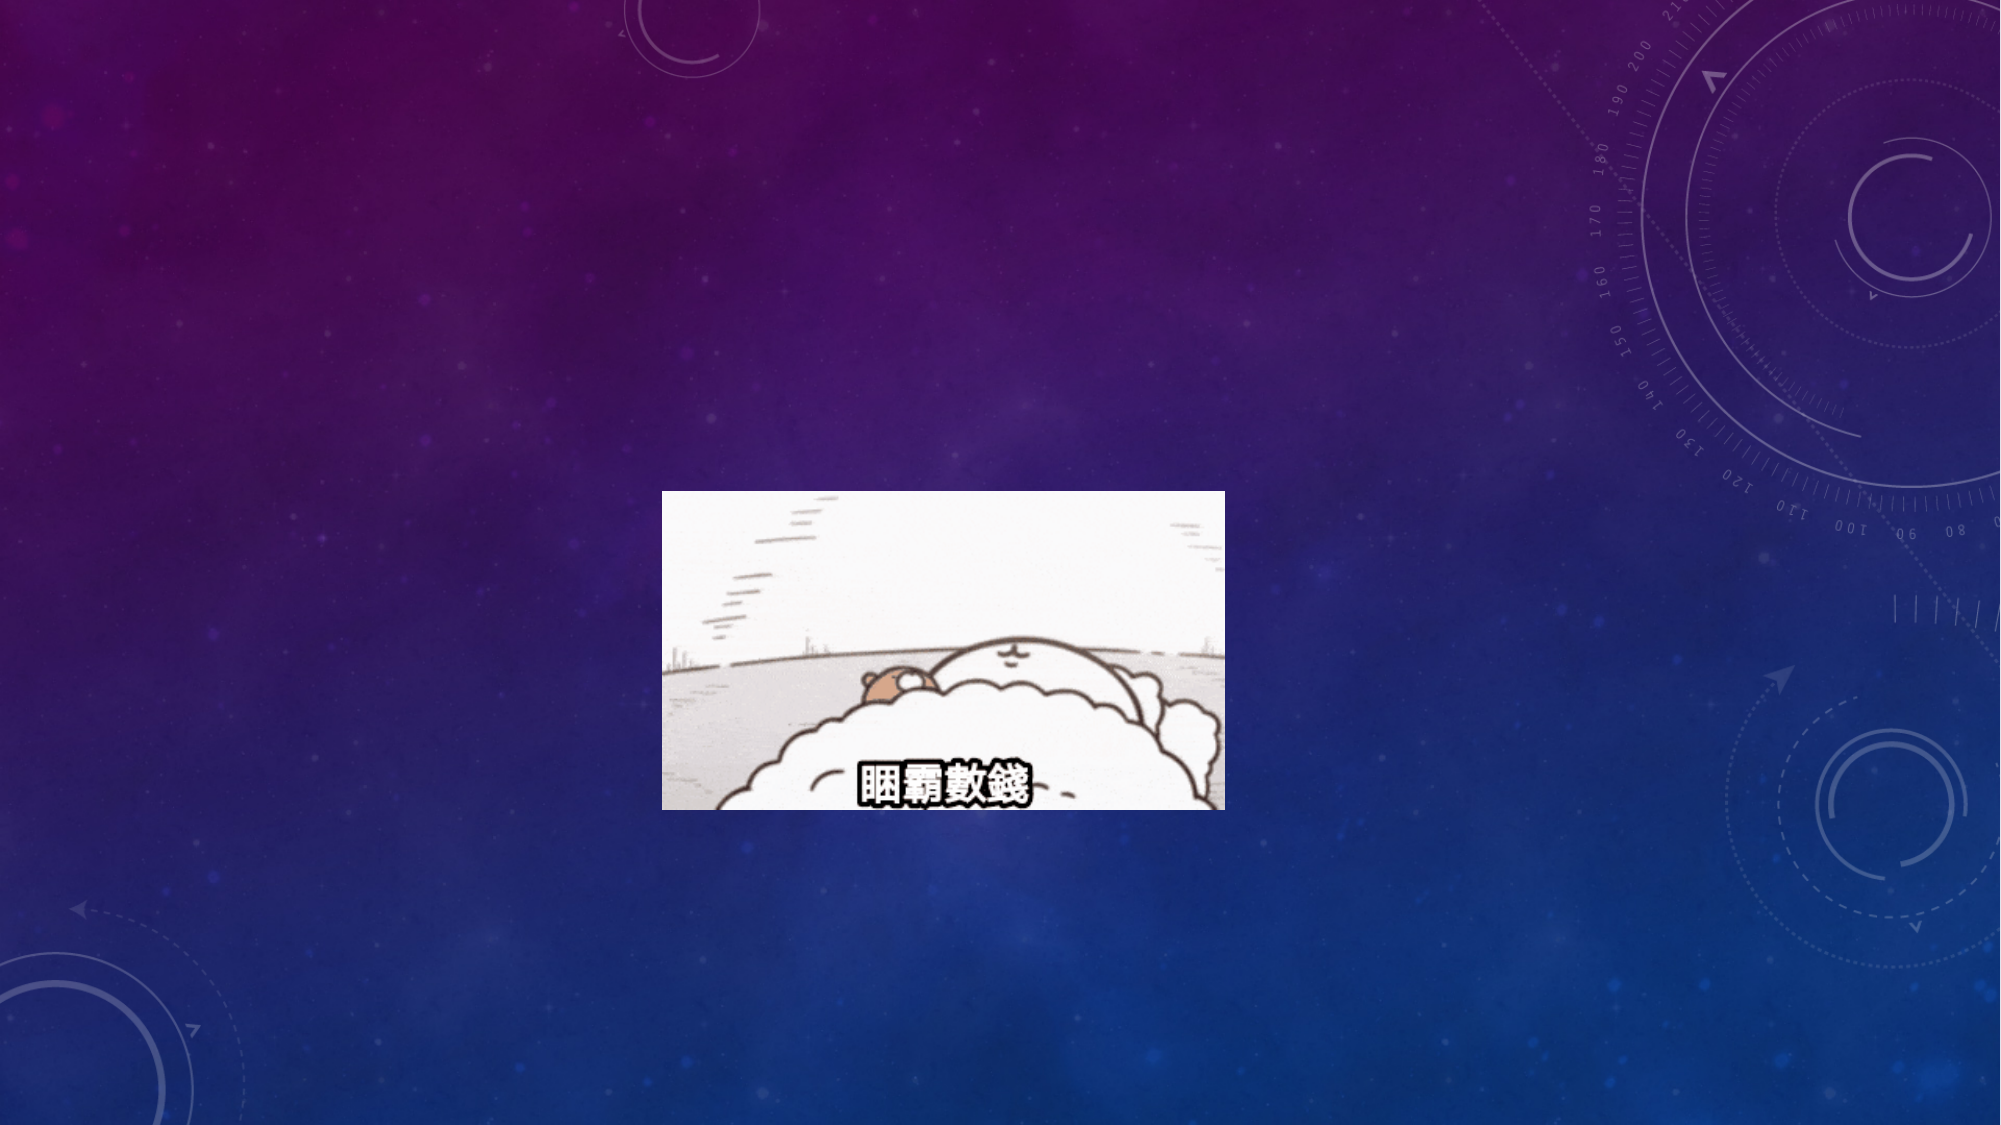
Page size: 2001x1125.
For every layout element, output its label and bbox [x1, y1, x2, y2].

list [661, 490, 1225, 811]
picture [0, 0, 2001, 1125]
